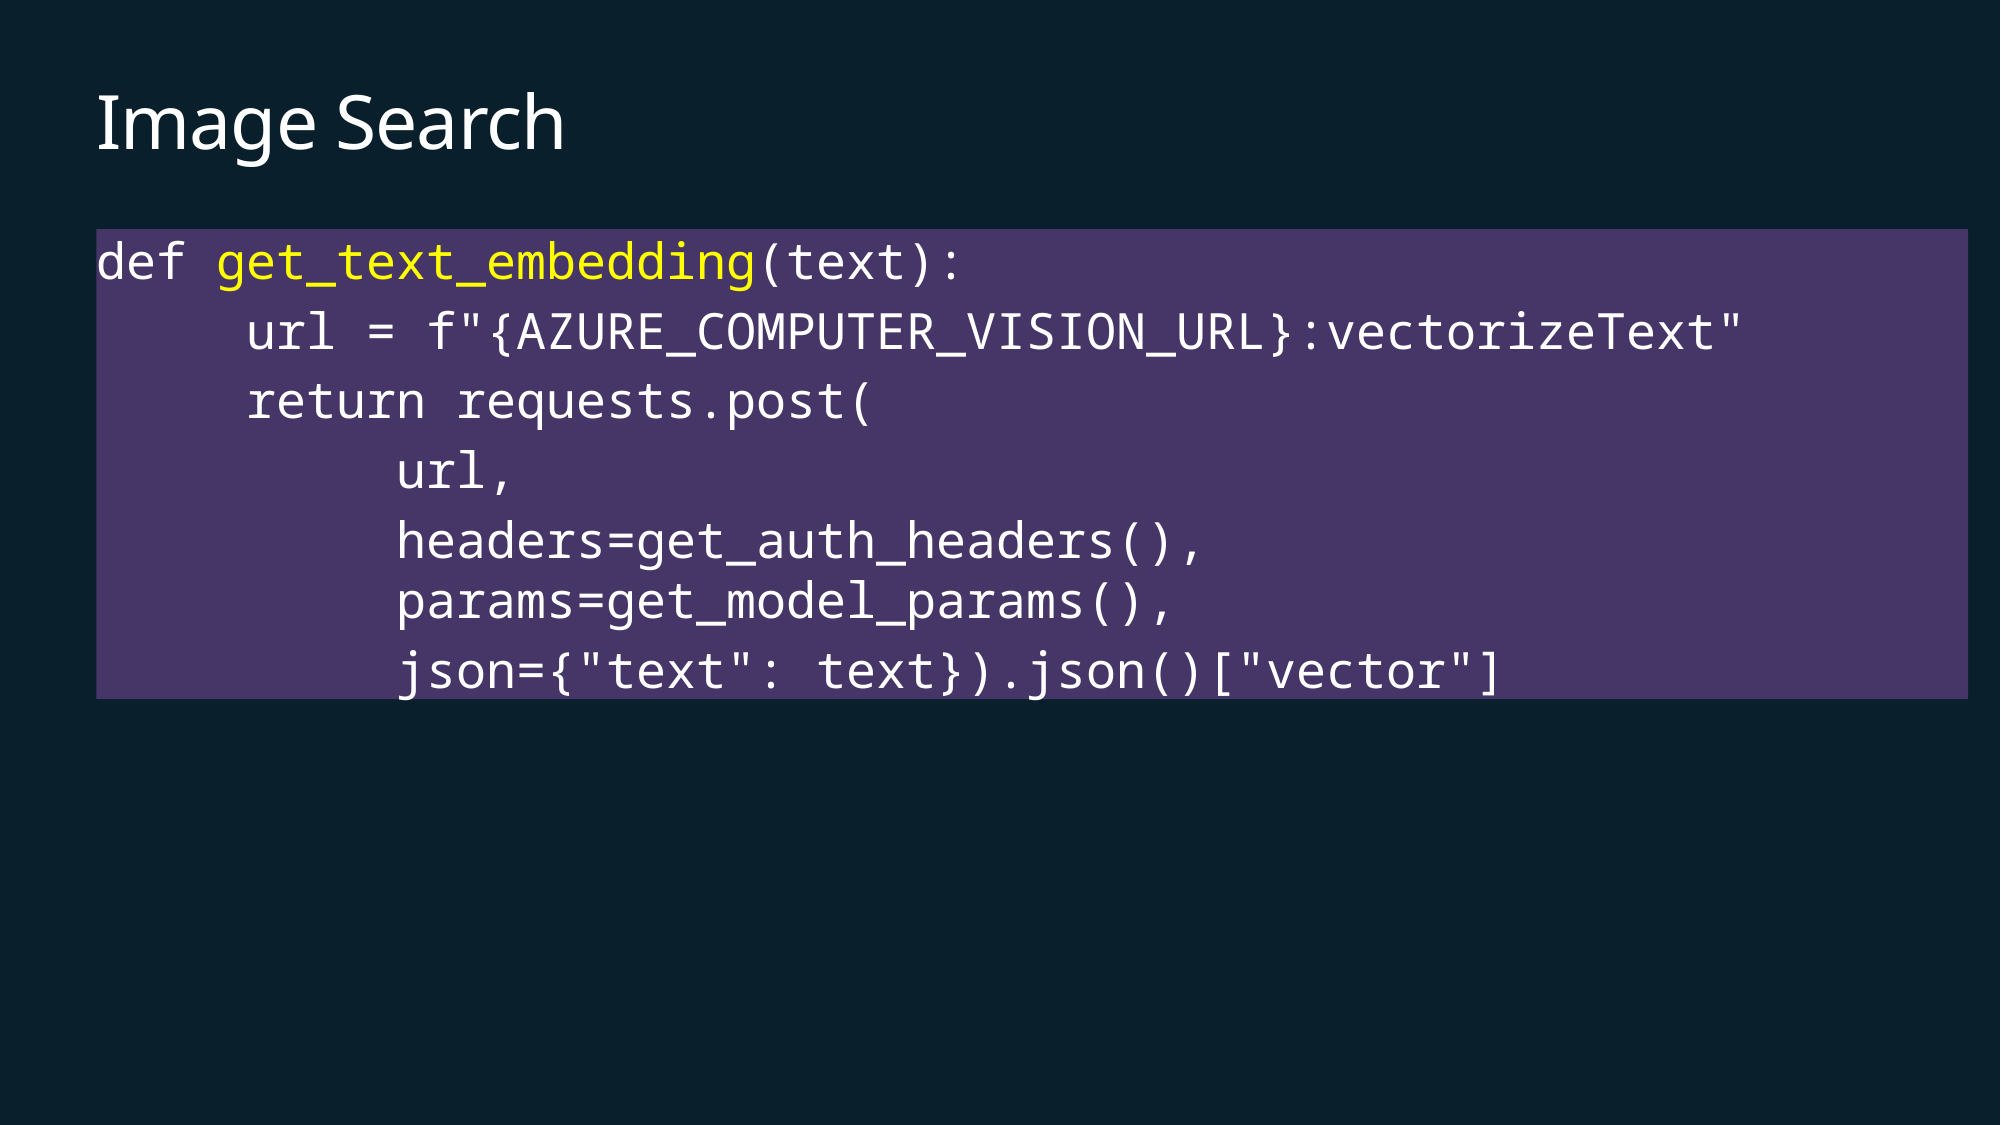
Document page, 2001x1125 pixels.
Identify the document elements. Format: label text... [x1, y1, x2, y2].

text_box def get_text_embedding(text): url = f"{AZURE_COMPUTER_VISION_URL}:vectorizeText" return requests.post( url, headers=get_auth_headers(), params=get_model_params(), json={"text": text}).json()["vector"] [96, 229, 1969, 700]
title Image Search [96, 75, 1904, 166]
